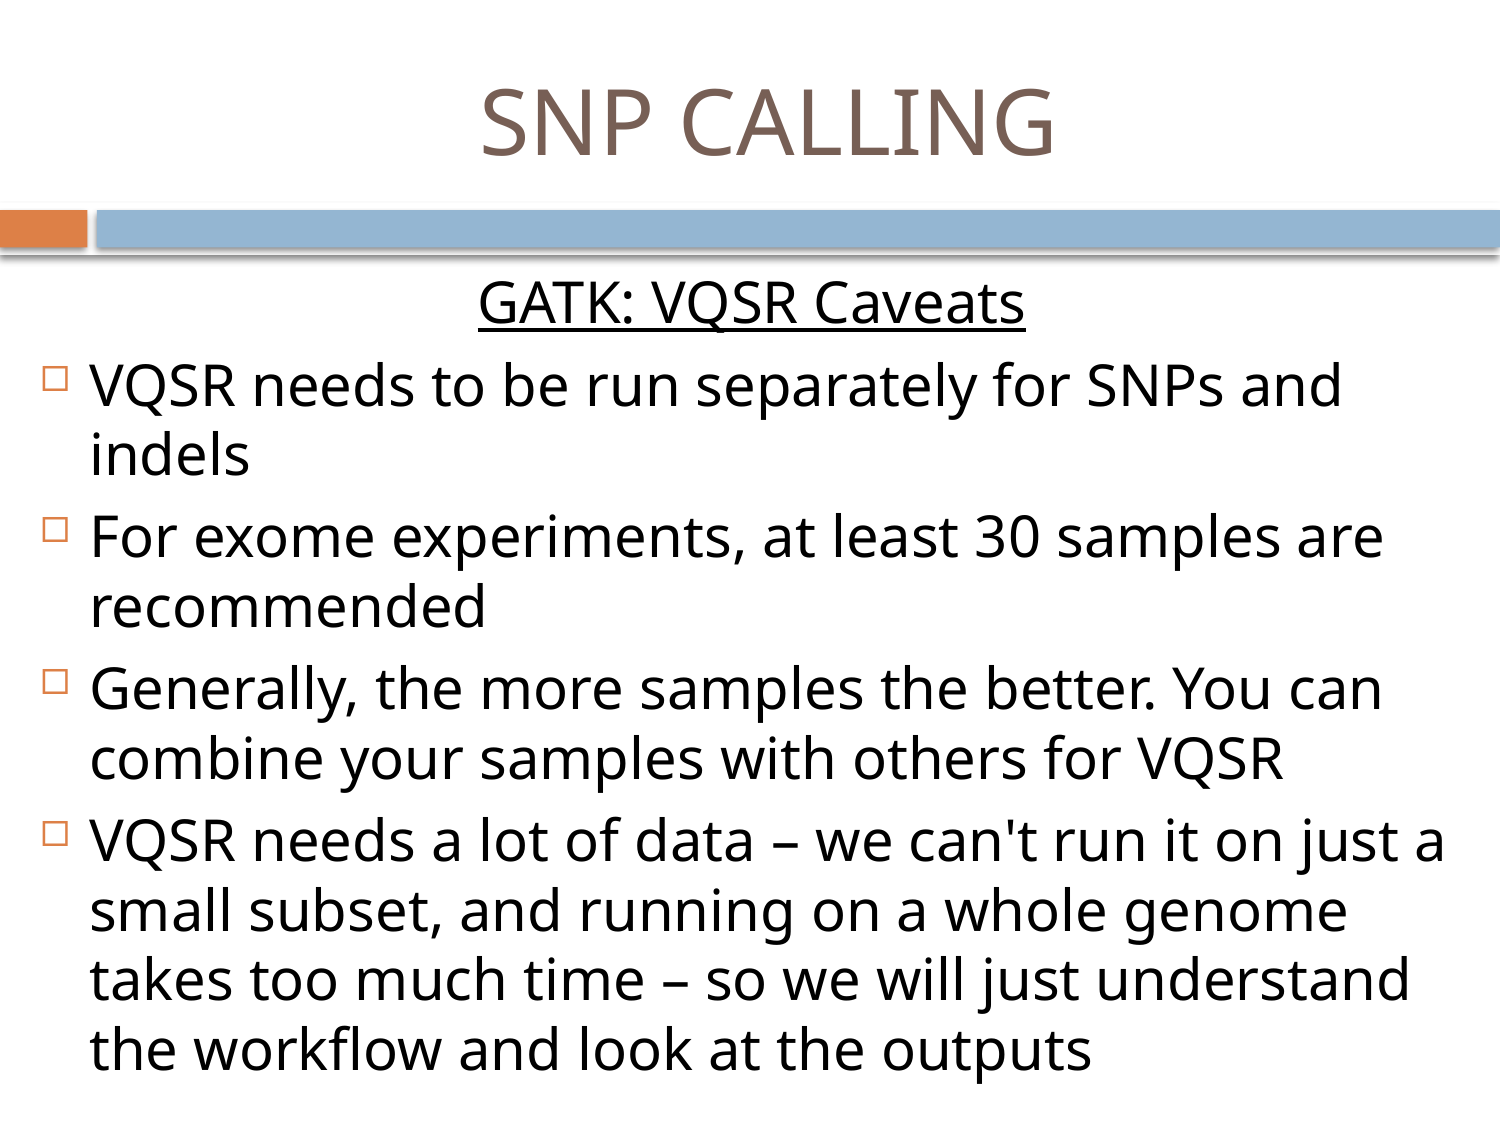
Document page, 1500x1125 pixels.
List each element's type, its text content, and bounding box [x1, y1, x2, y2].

title SNP CALLING [100, 37, 1438, 200]
list GATK: VQSR Caveats VQSR needs to be run separately for SNPs and indels For exome experiments, at least 30 samples are recommended Generally, the more samples the better. You can combine your samples with others for VQSR VQSR needs a lot of data – we can't run it on just a small subset, and running on a whole genome takes too much time – so we will just understand the workflow and look at the outputs [24, 258, 1480, 1105]
